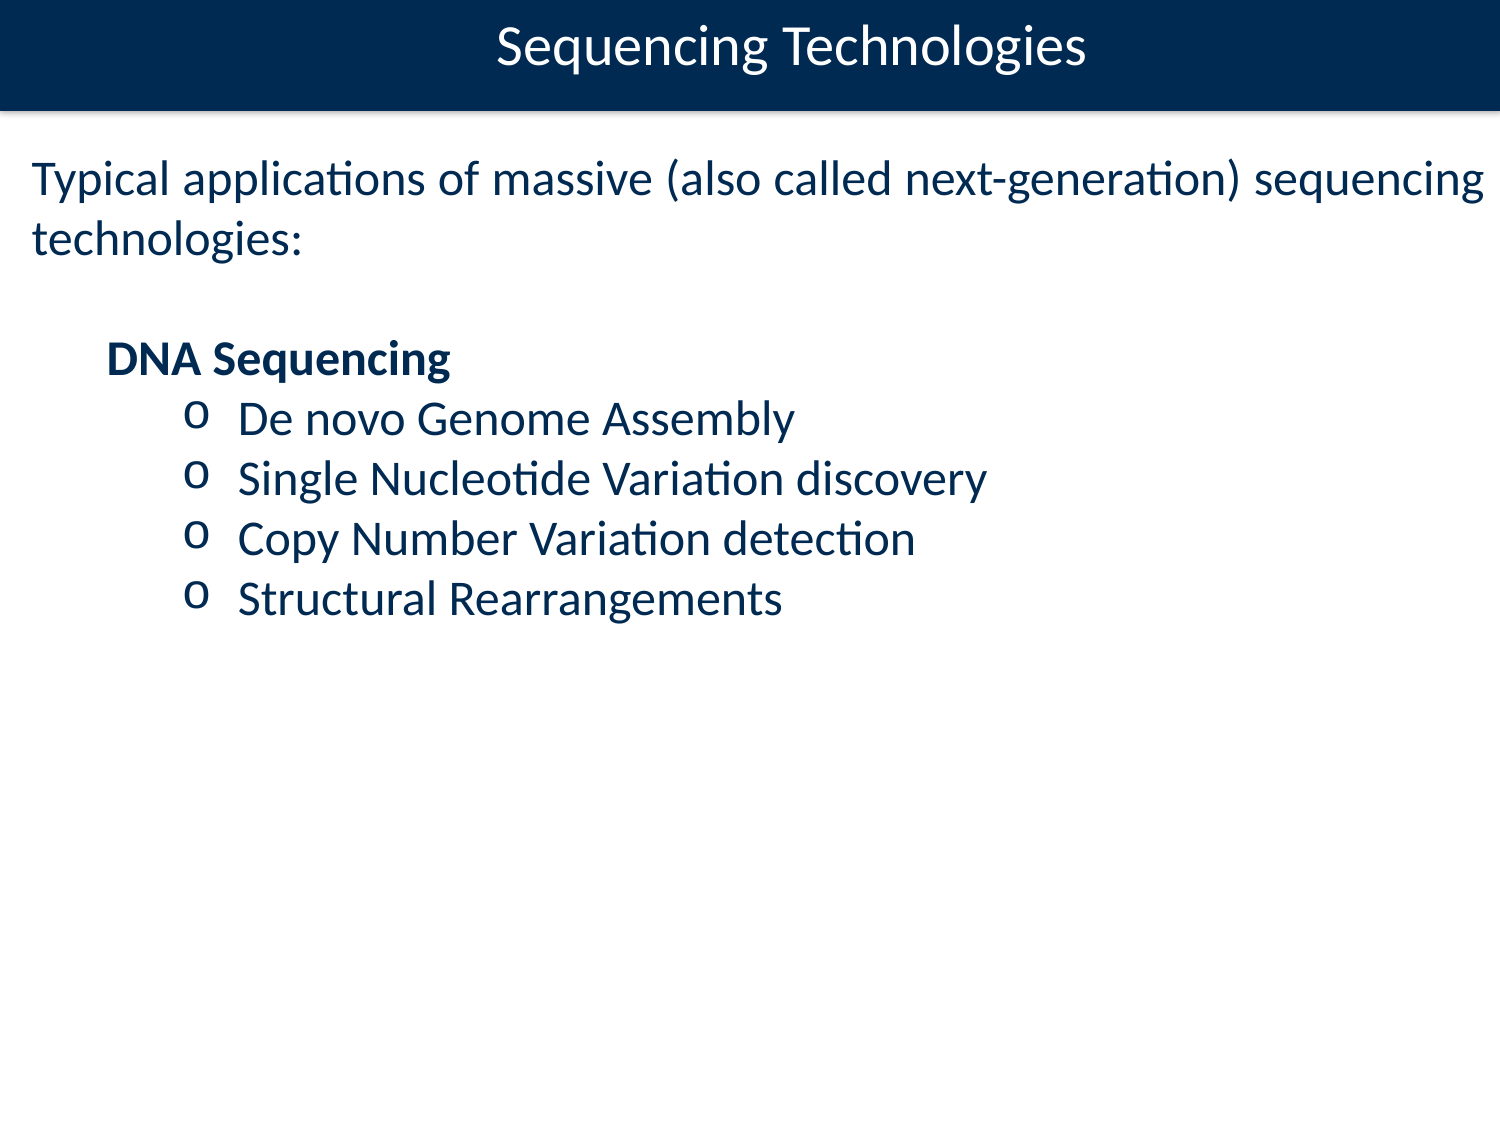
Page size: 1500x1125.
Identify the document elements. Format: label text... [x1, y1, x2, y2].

subtitle Sequencing Technologies [202, 0, 1382, 94]
text_box Typical applications of massive (also called next-generation) sequencing technologies: DNA Sequencing De novo Genome Assembly Single Nucleotide Variation discovery Copy Number Variation detection Structural Rearrangements [16, 137, 1500, 633]
text_box [0, 0, 1500, 112]
